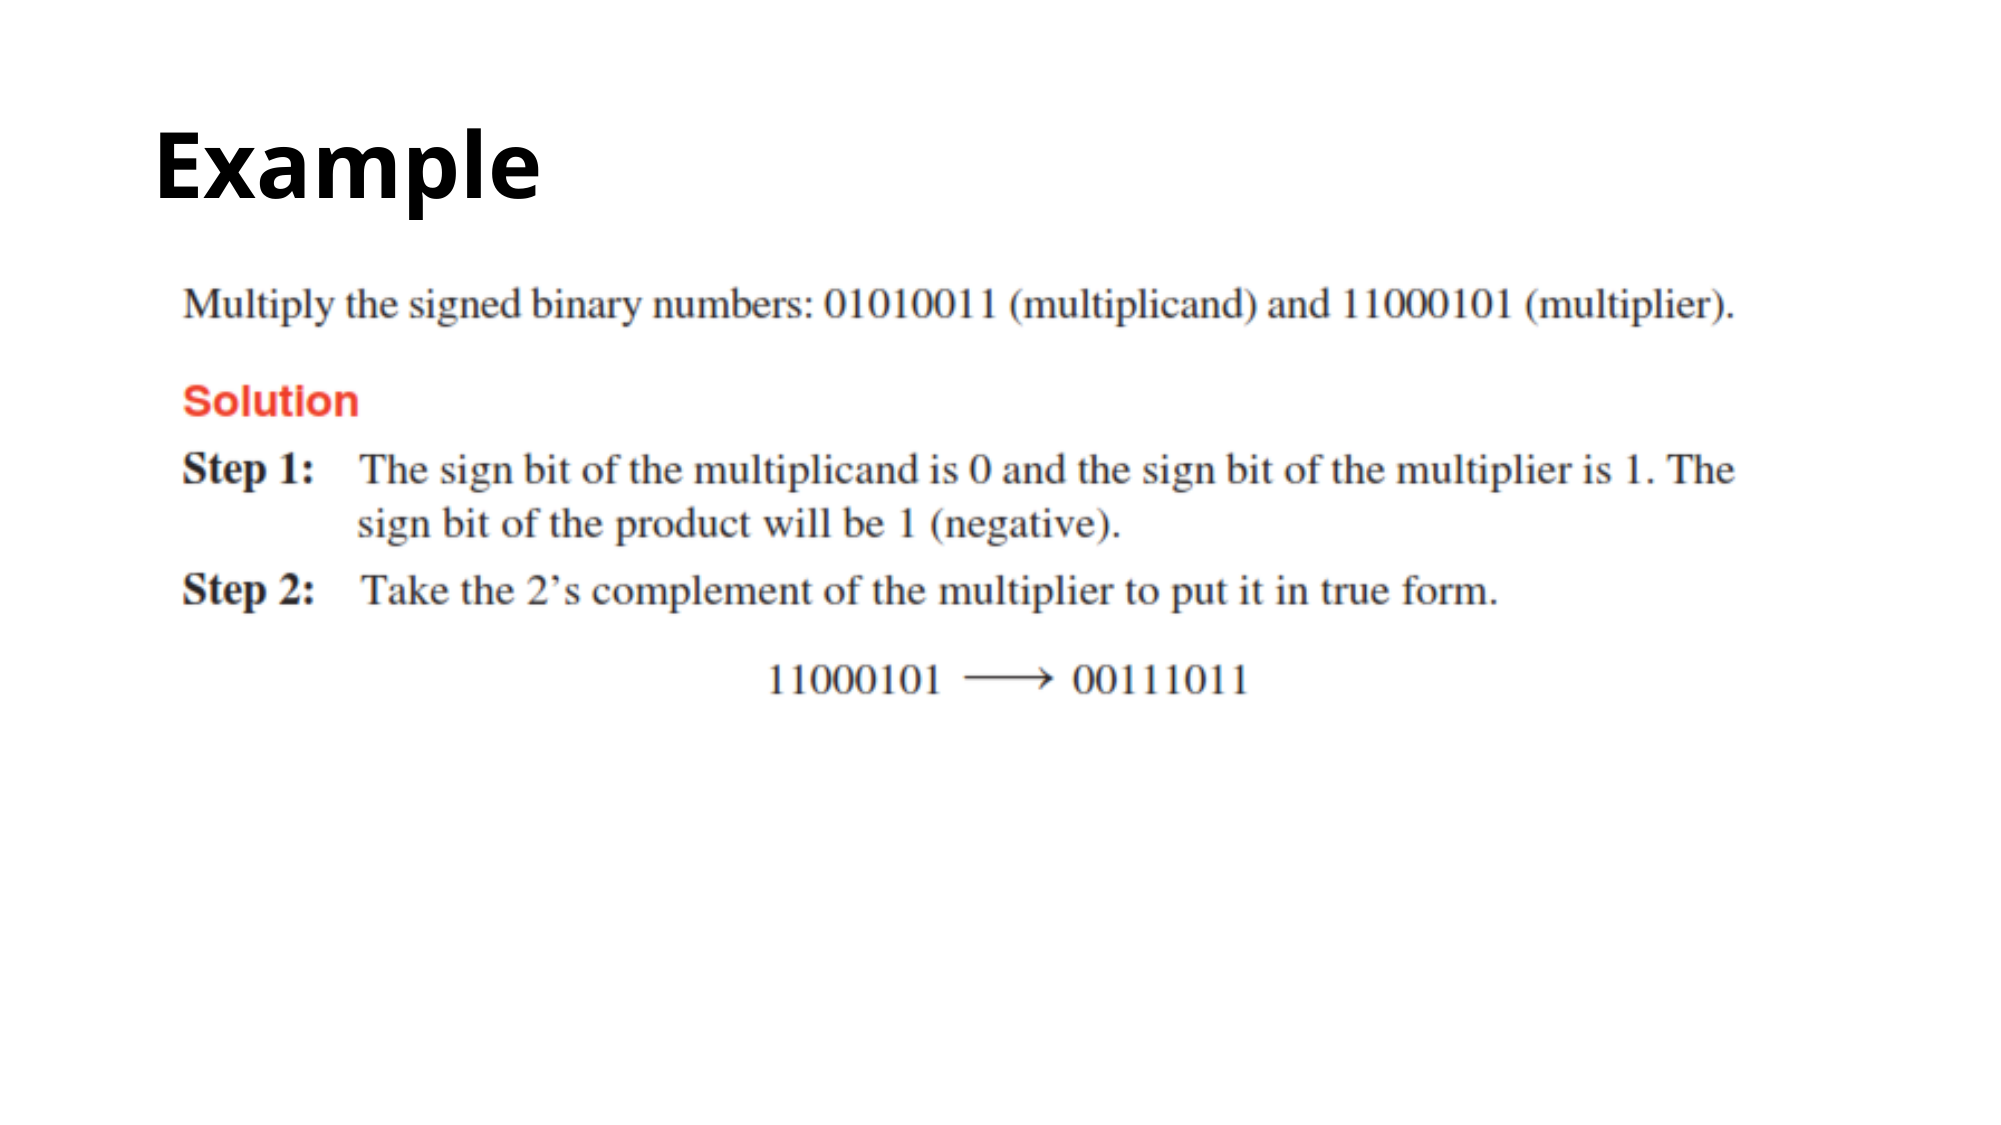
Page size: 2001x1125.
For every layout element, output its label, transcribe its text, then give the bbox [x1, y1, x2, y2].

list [164, 267, 1836, 737]
title Example [137, 59, 1863, 278]
